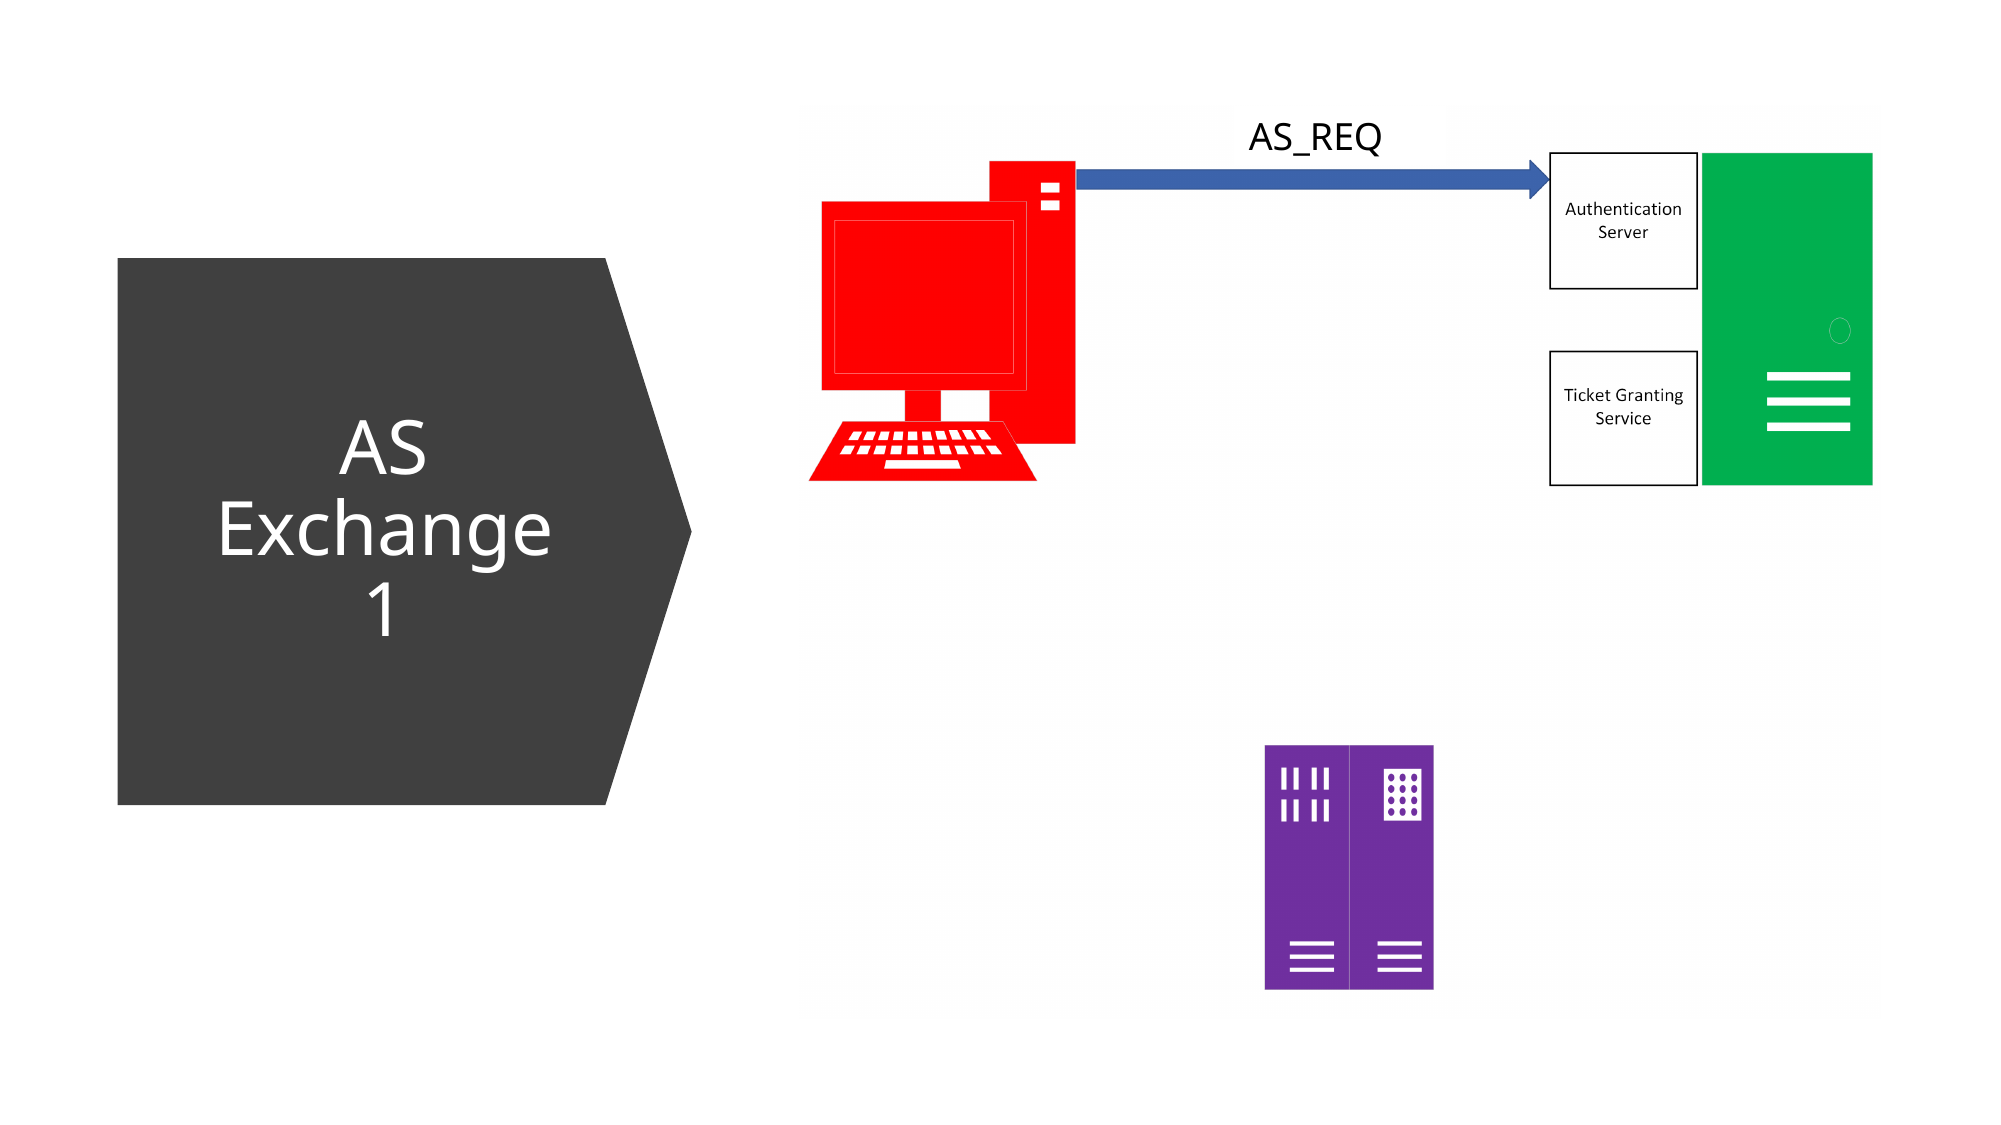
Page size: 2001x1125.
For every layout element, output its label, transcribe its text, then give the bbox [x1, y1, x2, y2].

title AS Exchange 1 [168, 322, 601, 741]
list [798, 104, 1881, 1020]
text_box [116, 256, 694, 807]
